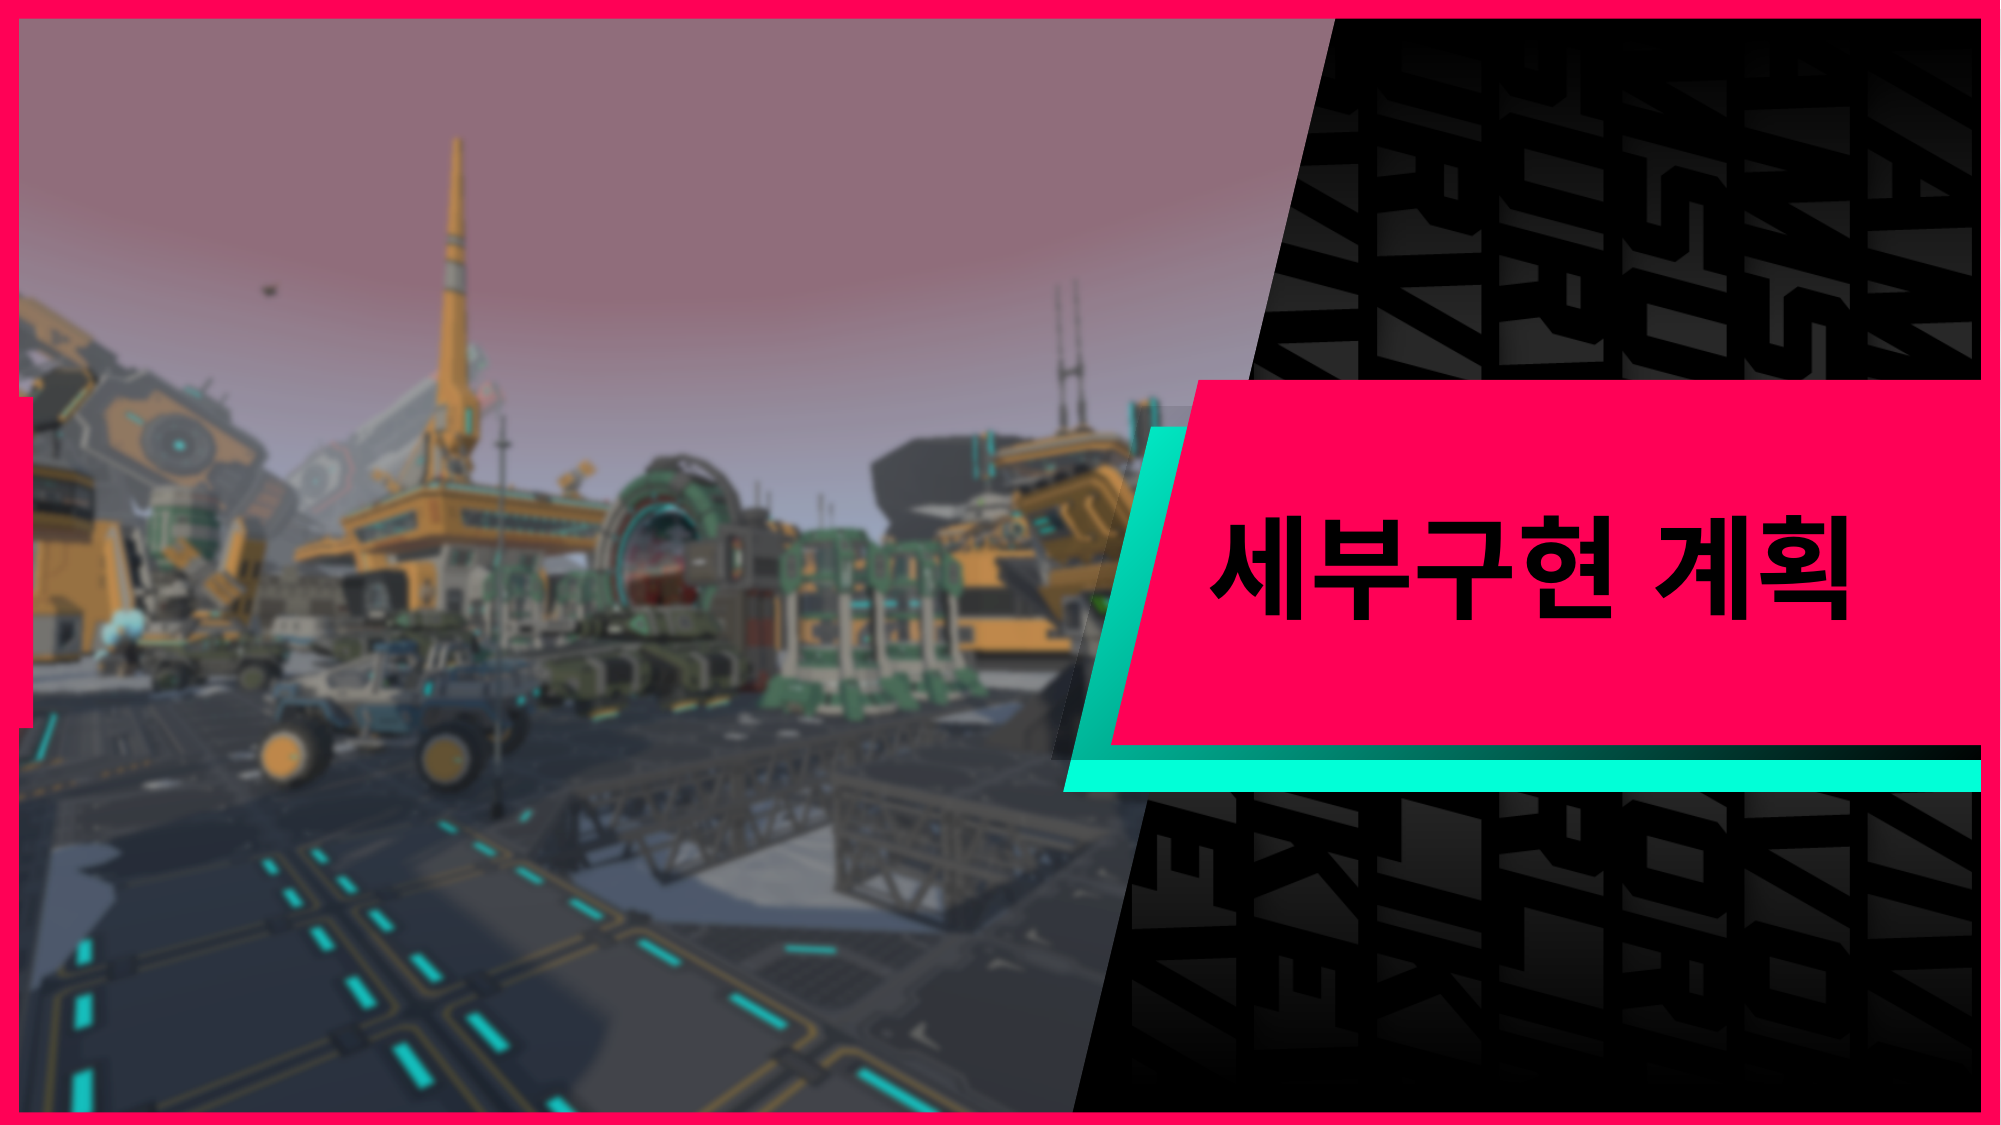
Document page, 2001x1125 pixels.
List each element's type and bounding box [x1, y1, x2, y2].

text_box [0, 0, 2000, 1125]
